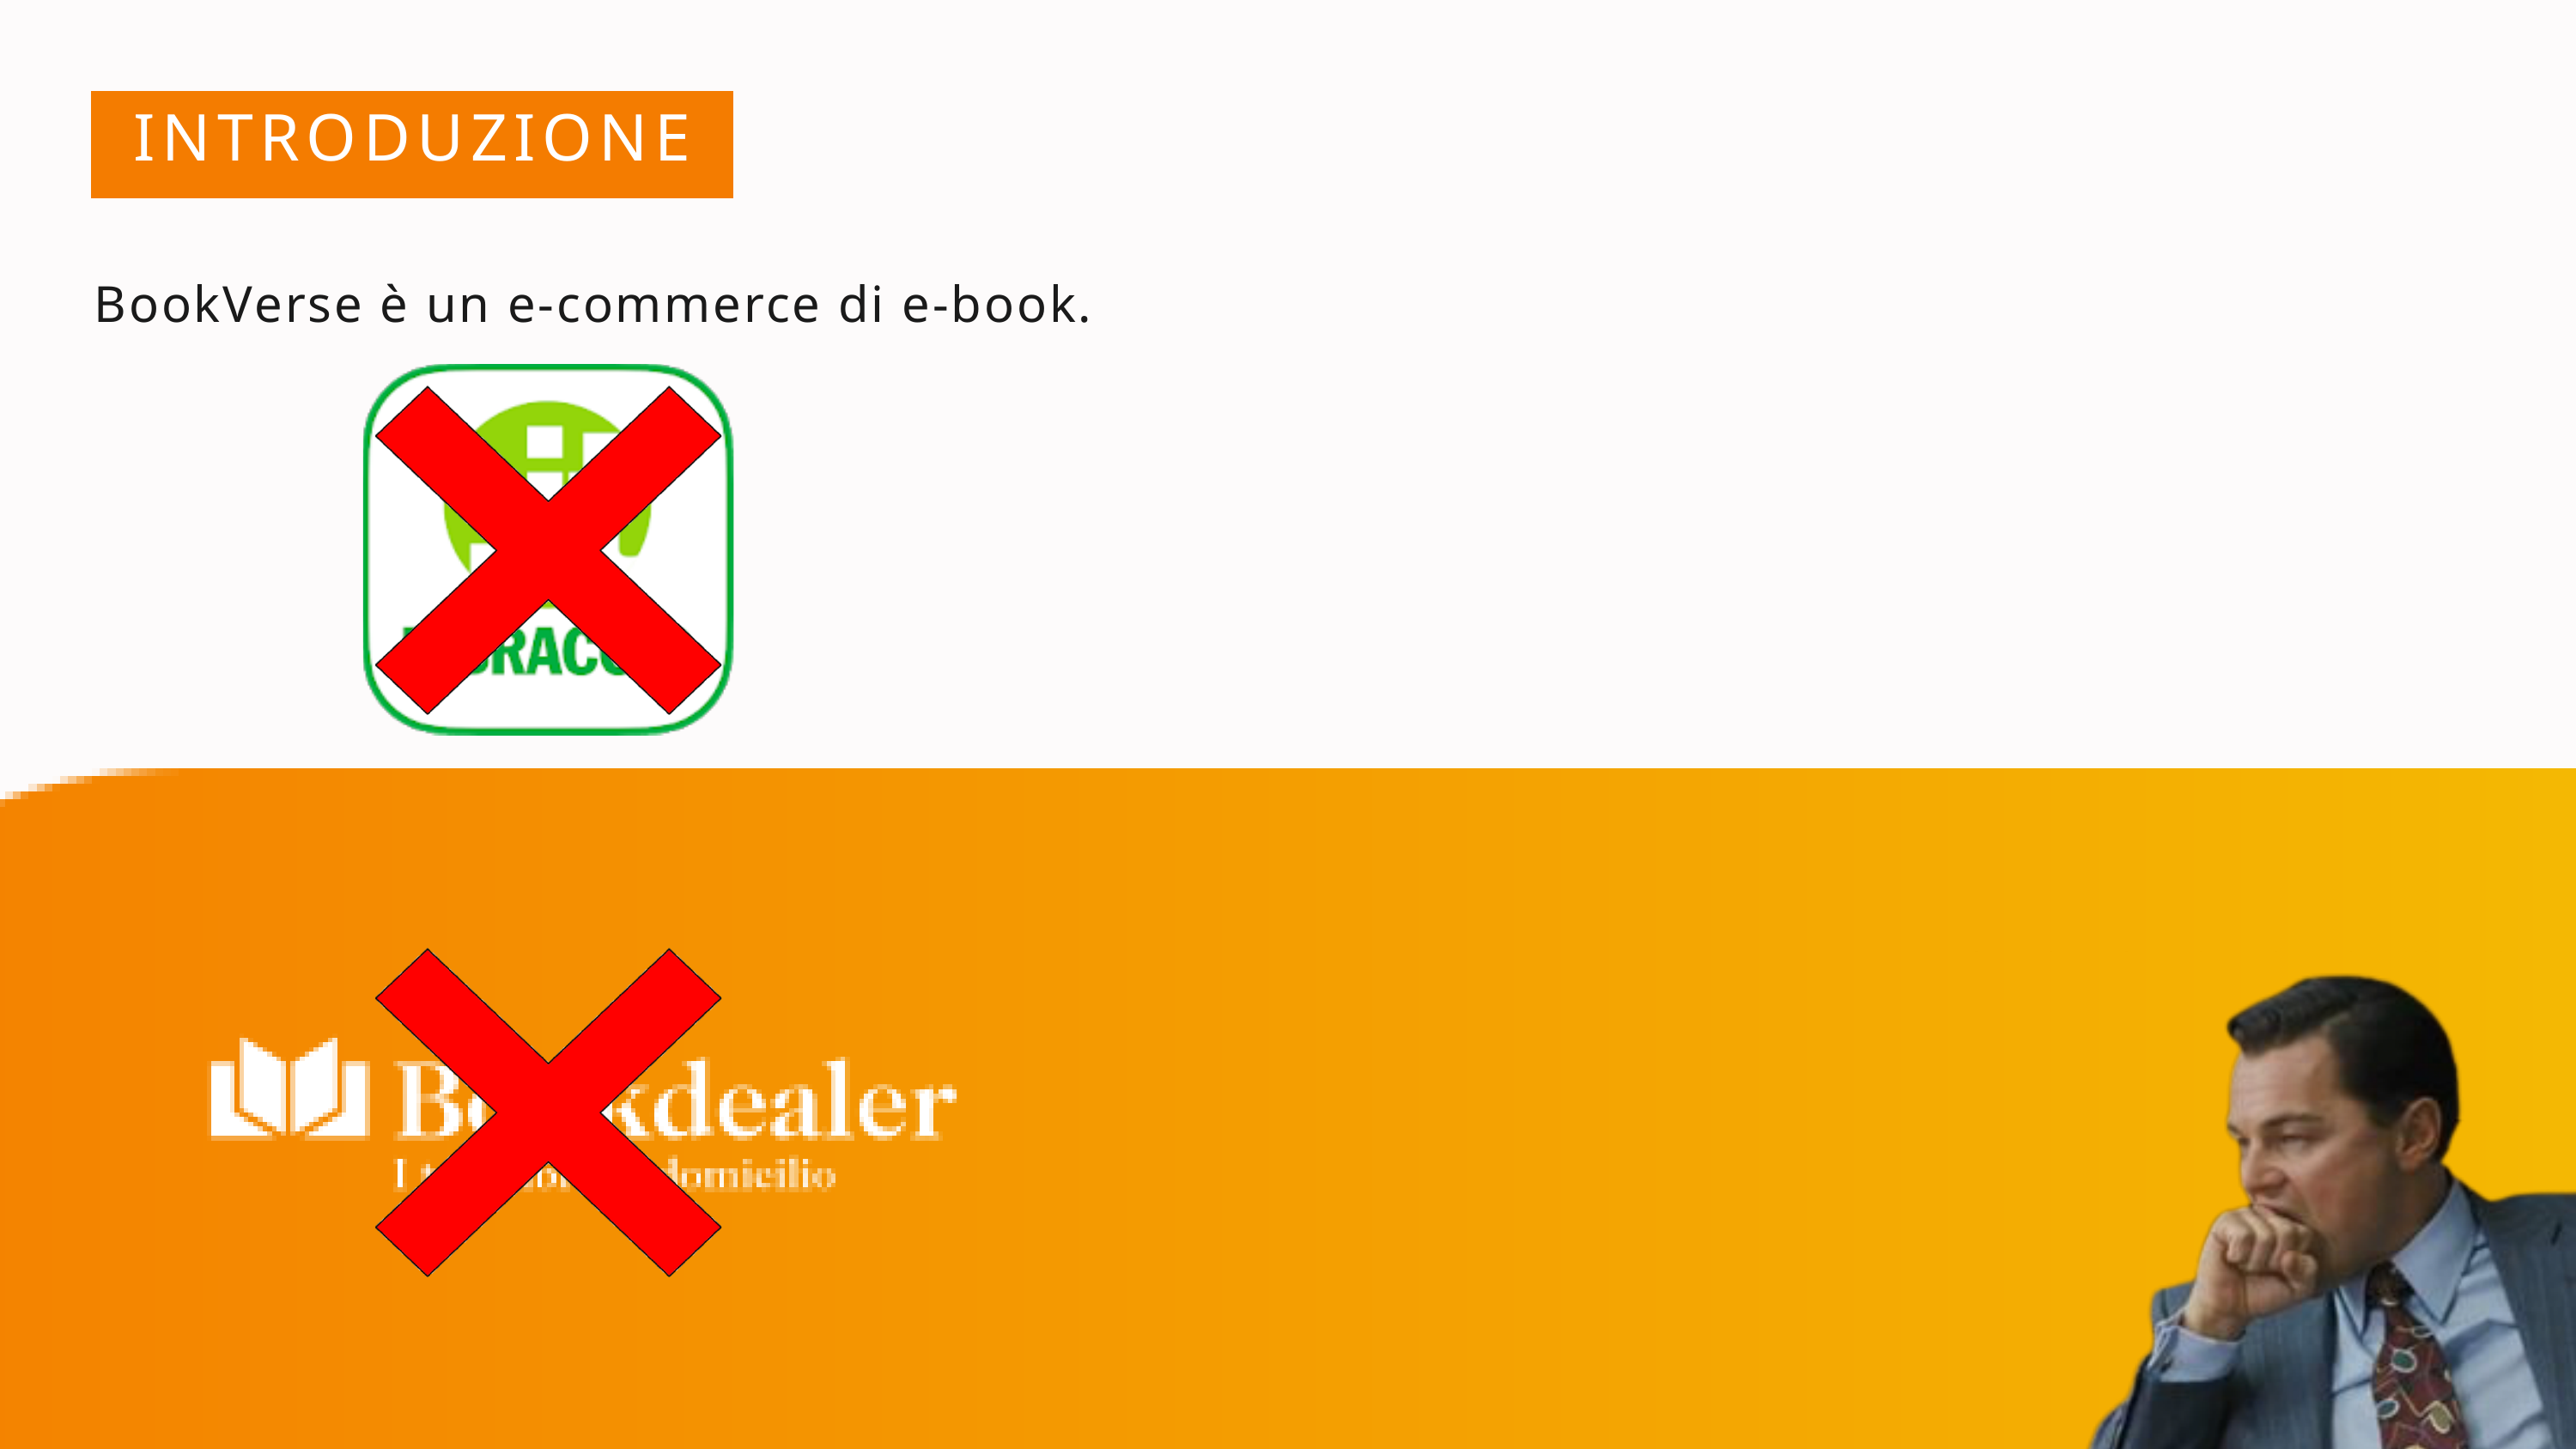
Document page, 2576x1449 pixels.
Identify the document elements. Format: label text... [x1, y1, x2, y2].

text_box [91, 91, 734, 199]
text_box [722, 1034, 957, 1192]
text_box [206, 1034, 374, 1192]
text_box [1965, 951, 2576, 1449]
text_box [374, 948, 722, 1277]
text_box BookVerse è un e-commerce di e-book. [94, 272, 1121, 332]
text_box [374, 385, 722, 715]
text_box [0, 768, 2576, 1449]
text_box [362, 364, 734, 736]
